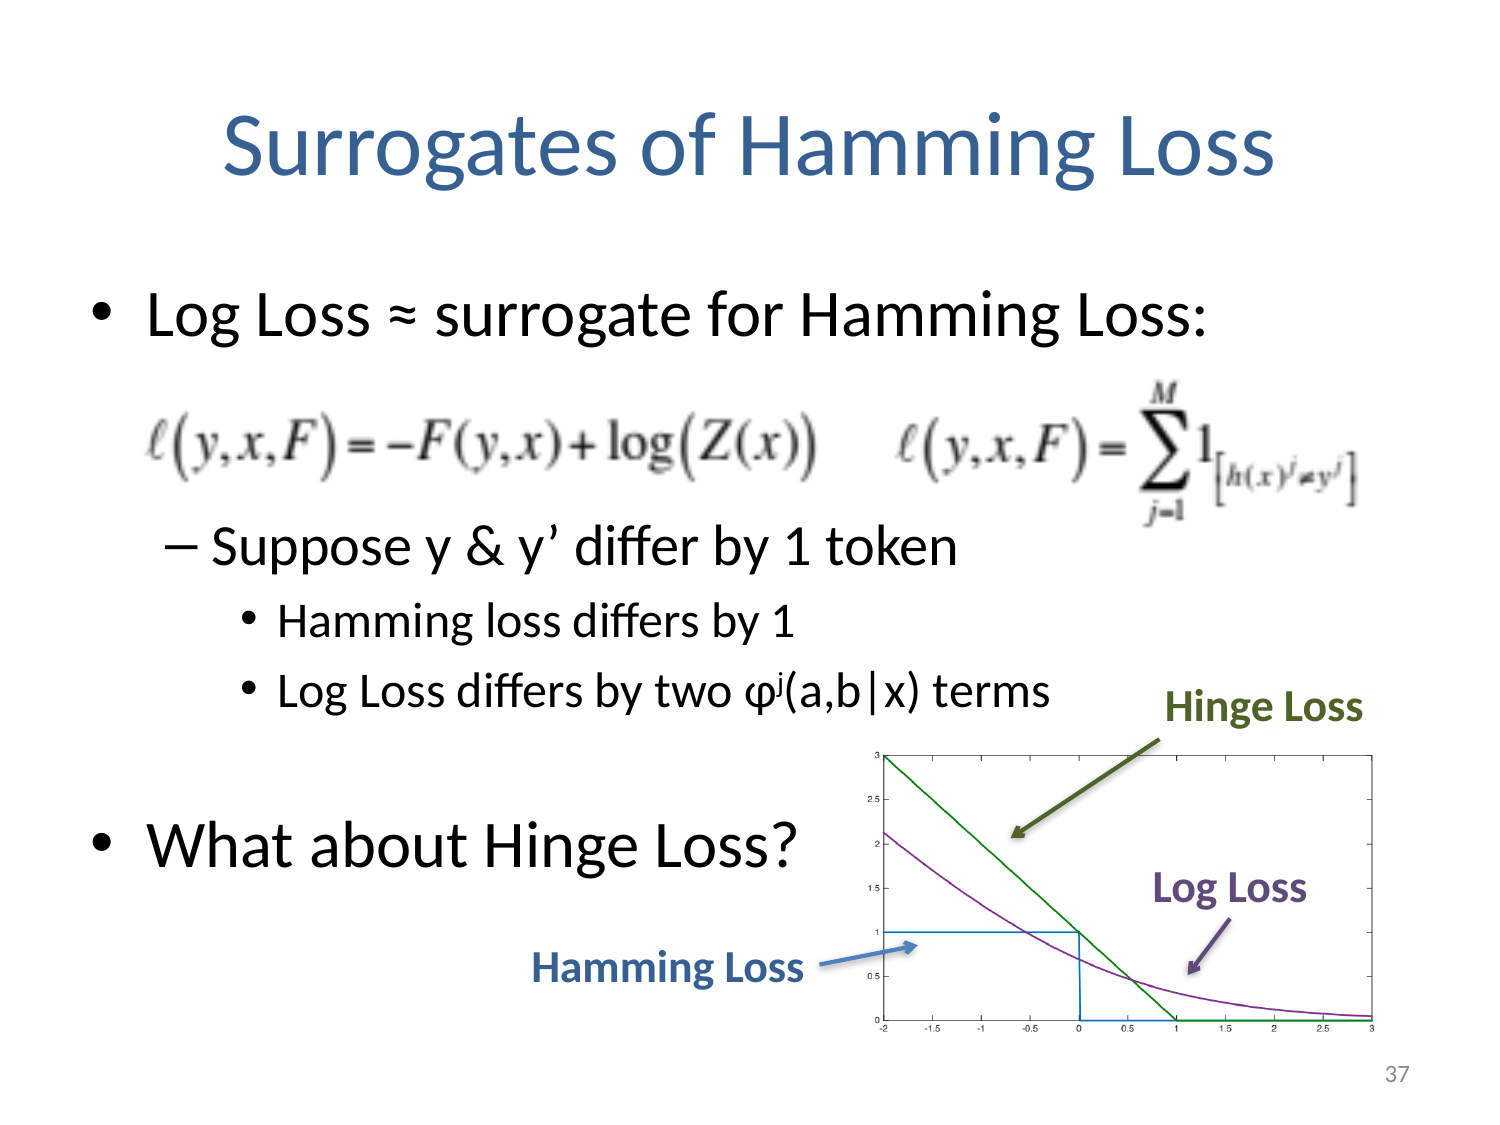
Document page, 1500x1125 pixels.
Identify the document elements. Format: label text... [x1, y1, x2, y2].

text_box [889, 366, 1366, 536]
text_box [1010, 738, 1160, 839]
text_box Hinge Loss [1150, 668, 1379, 739]
list Log Loss ≈ surrogate for Hamming Loss: Suppose y & y’ differ by 1 token Hamming loss differs by 1 Log Loss differs by two φj(a,b|x) terms What about Hinge Loss? [75, 262, 1425, 1005]
slide_number 37 [1074, 1042, 1425, 1103]
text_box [821, 944, 918, 966]
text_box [1187, 919, 1231, 976]
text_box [139, 402, 823, 487]
picture [859, 741, 1382, 1045]
text_box Hamming Loss [516, 929, 820, 1000]
title Surrogates of Hamming Loss [75, 45, 1425, 233]
